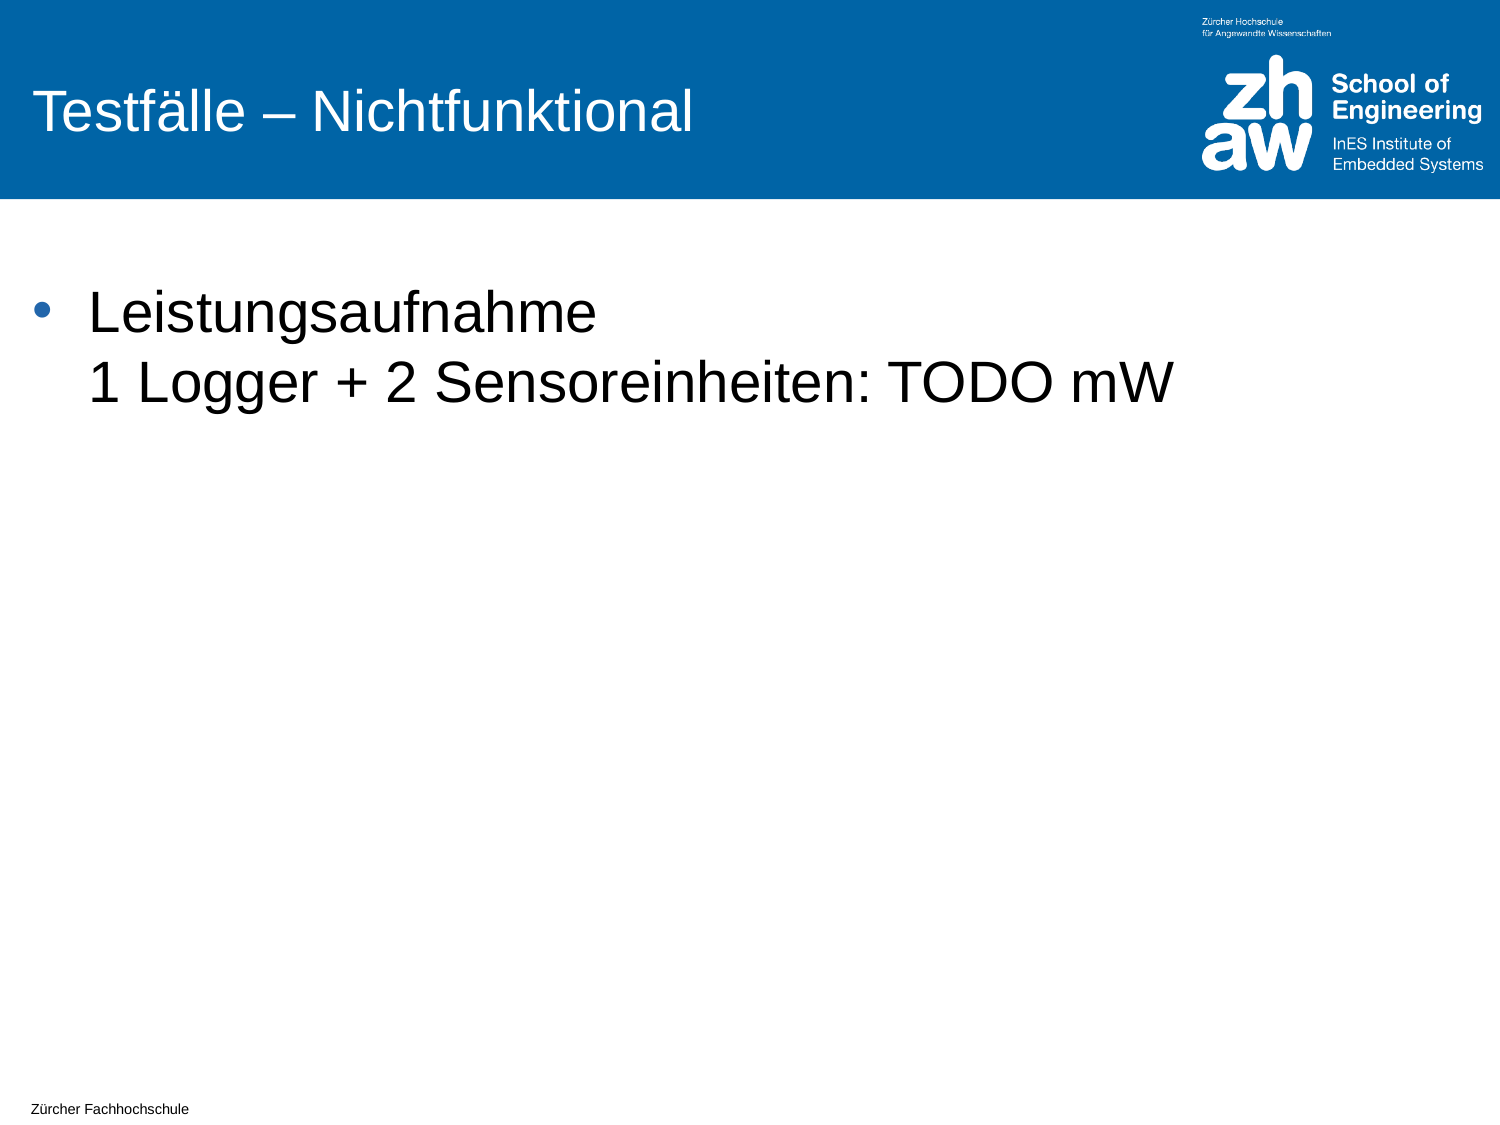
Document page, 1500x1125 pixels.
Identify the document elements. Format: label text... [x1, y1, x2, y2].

list Leistungsaufnahme 1 Logger + 2 Sensoreinheiten: TODO mW [17, 267, 1483, 1012]
title Testfälle – Nichtfunktional [17, 31, 1158, 185]
picture [1202, 18, 1483, 173]
